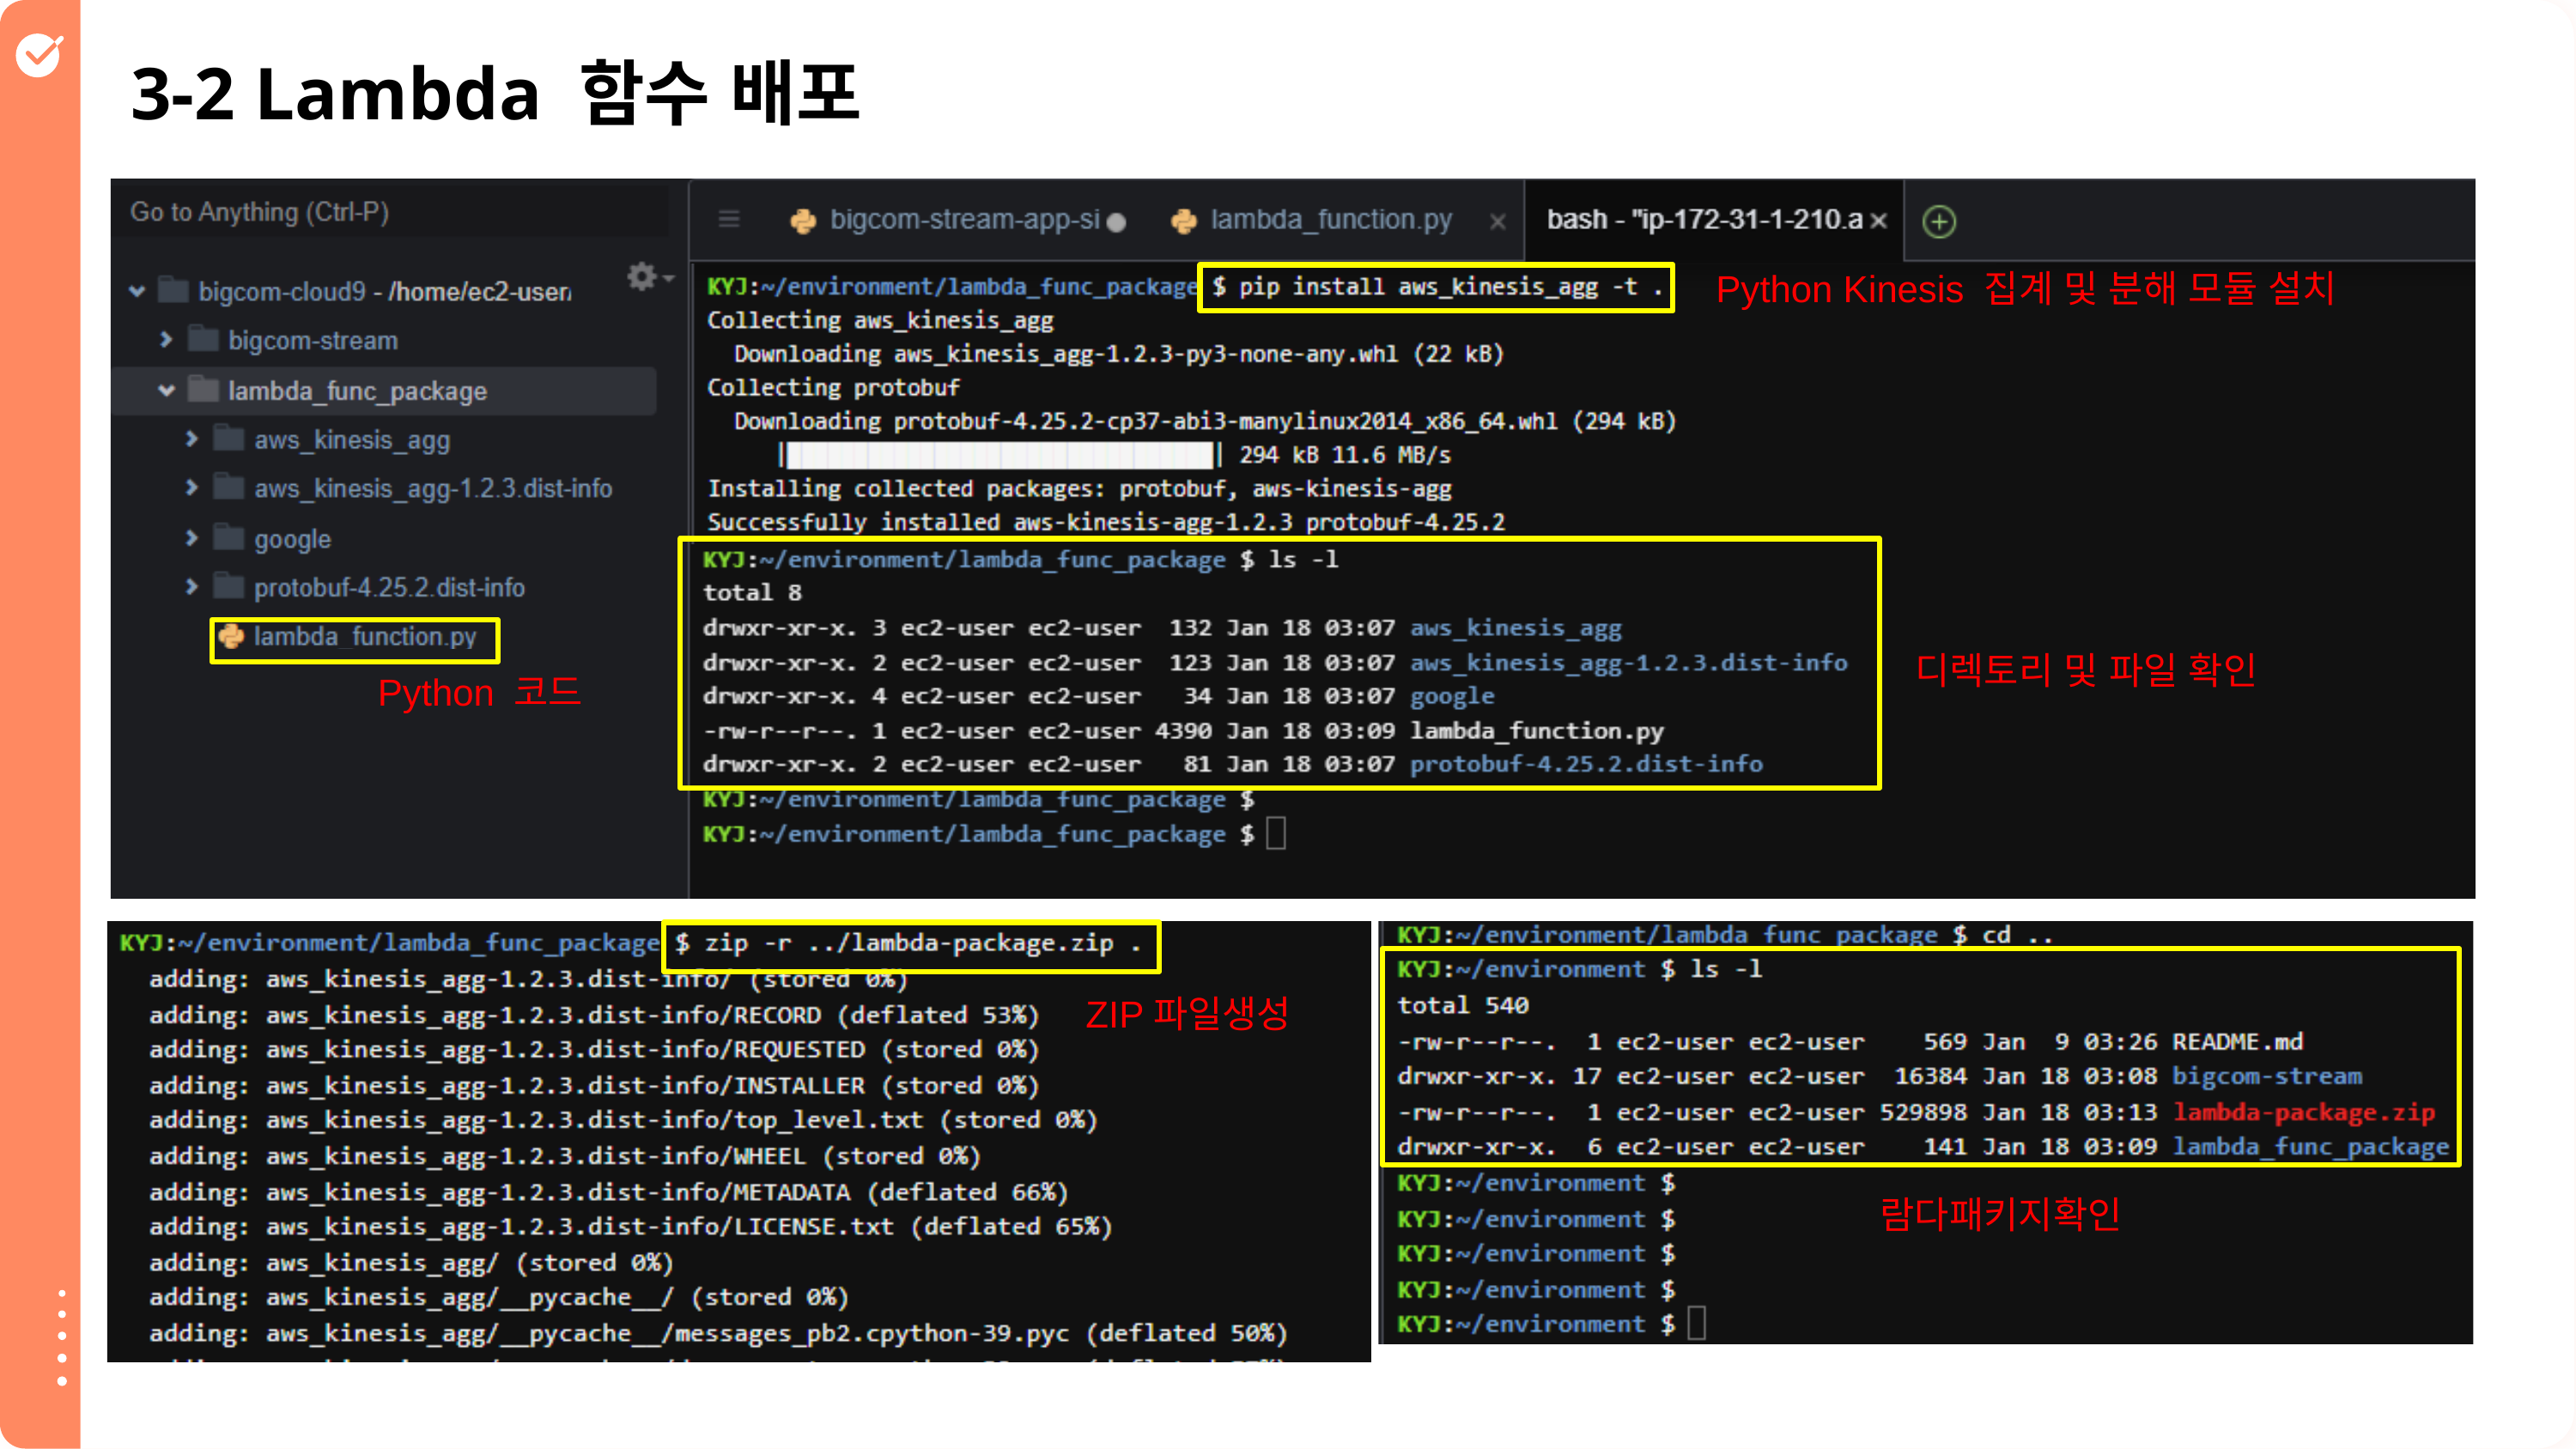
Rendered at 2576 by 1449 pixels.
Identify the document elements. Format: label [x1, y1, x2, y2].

text_box [0, 0, 2575, 1449]
text_box [110, 178, 2476, 900]
text_box [57, 1289, 68, 1386]
picture [106, 920, 1372, 1362]
picture [1378, 921, 2474, 1344]
